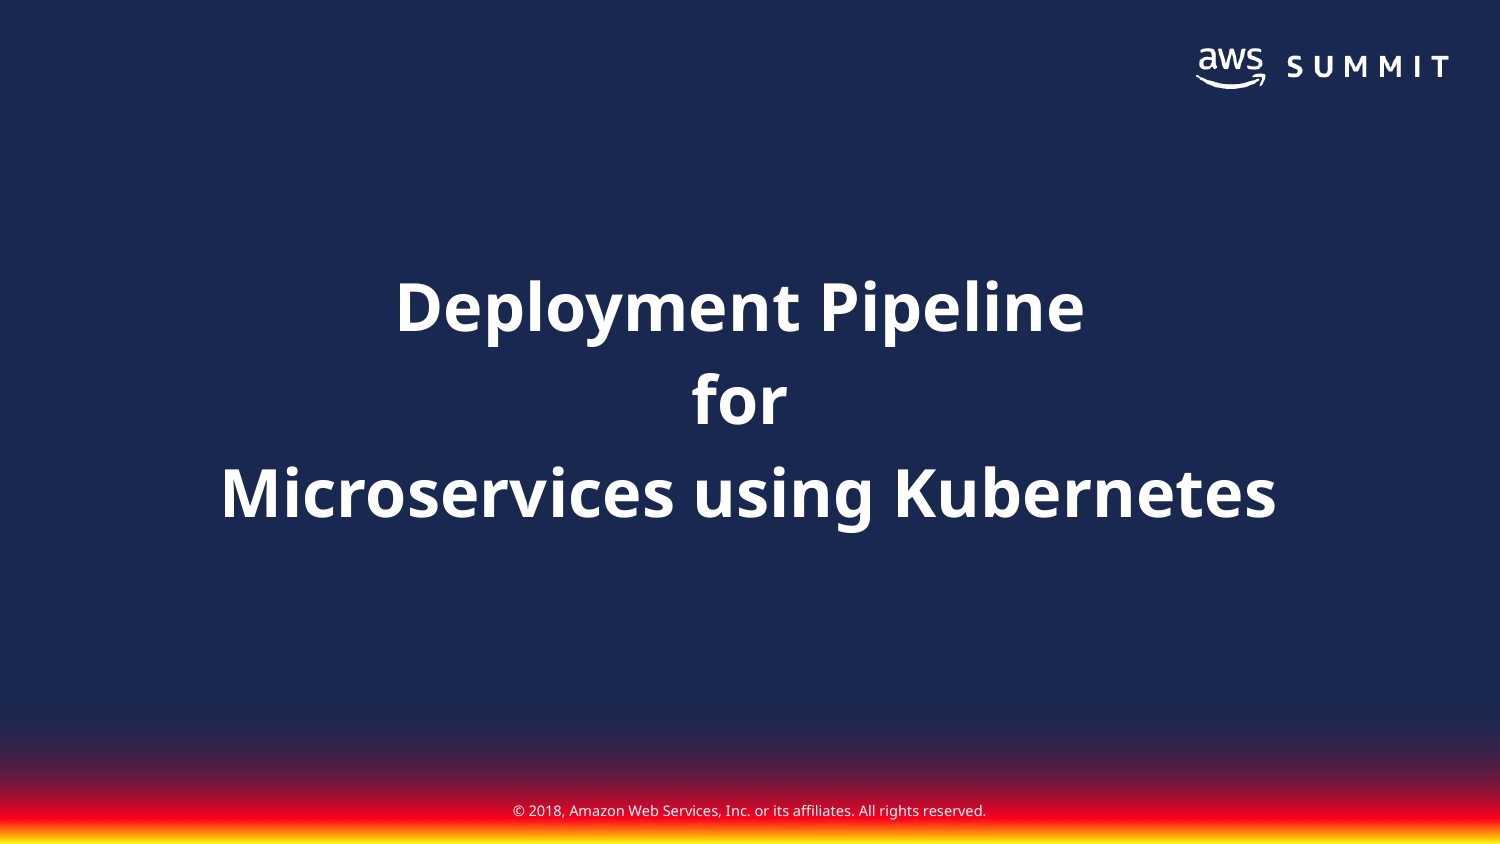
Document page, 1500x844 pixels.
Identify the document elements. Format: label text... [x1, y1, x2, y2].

list Deployment Pipeline for Microservices using Kubernetes [149, 239, 1349, 557]
picture [0, 0, 1500, 844]
